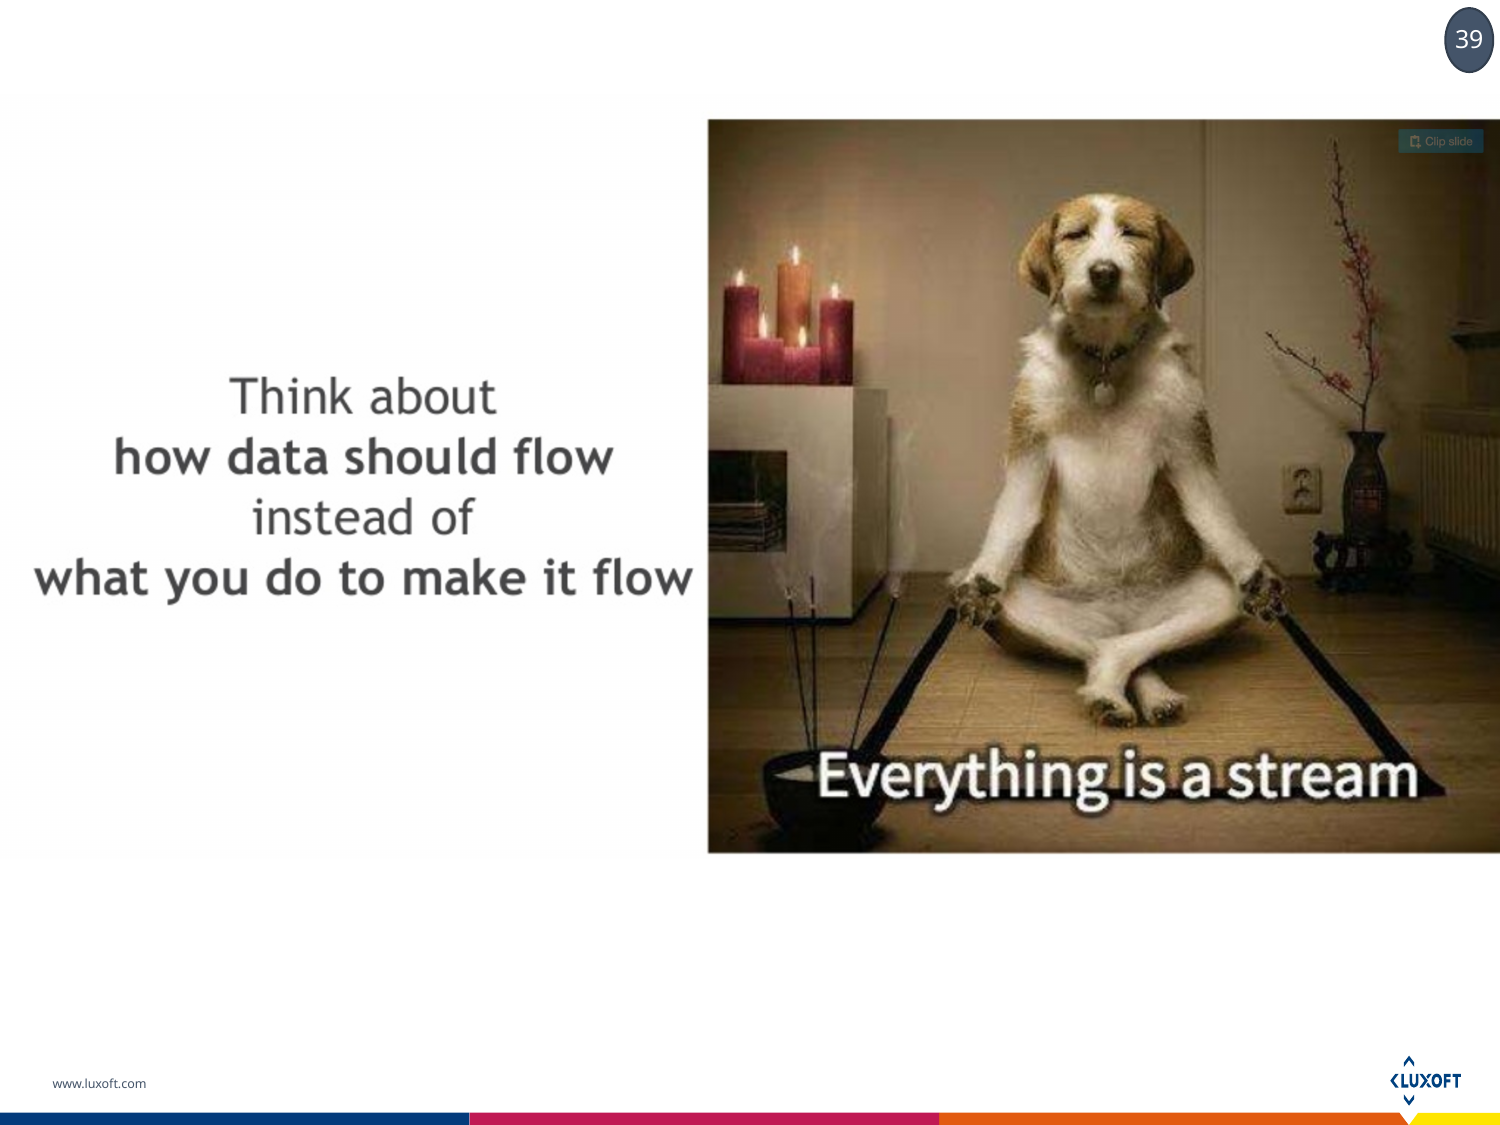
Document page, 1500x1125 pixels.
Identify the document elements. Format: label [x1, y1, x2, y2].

picture [0, 94, 1500, 859]
